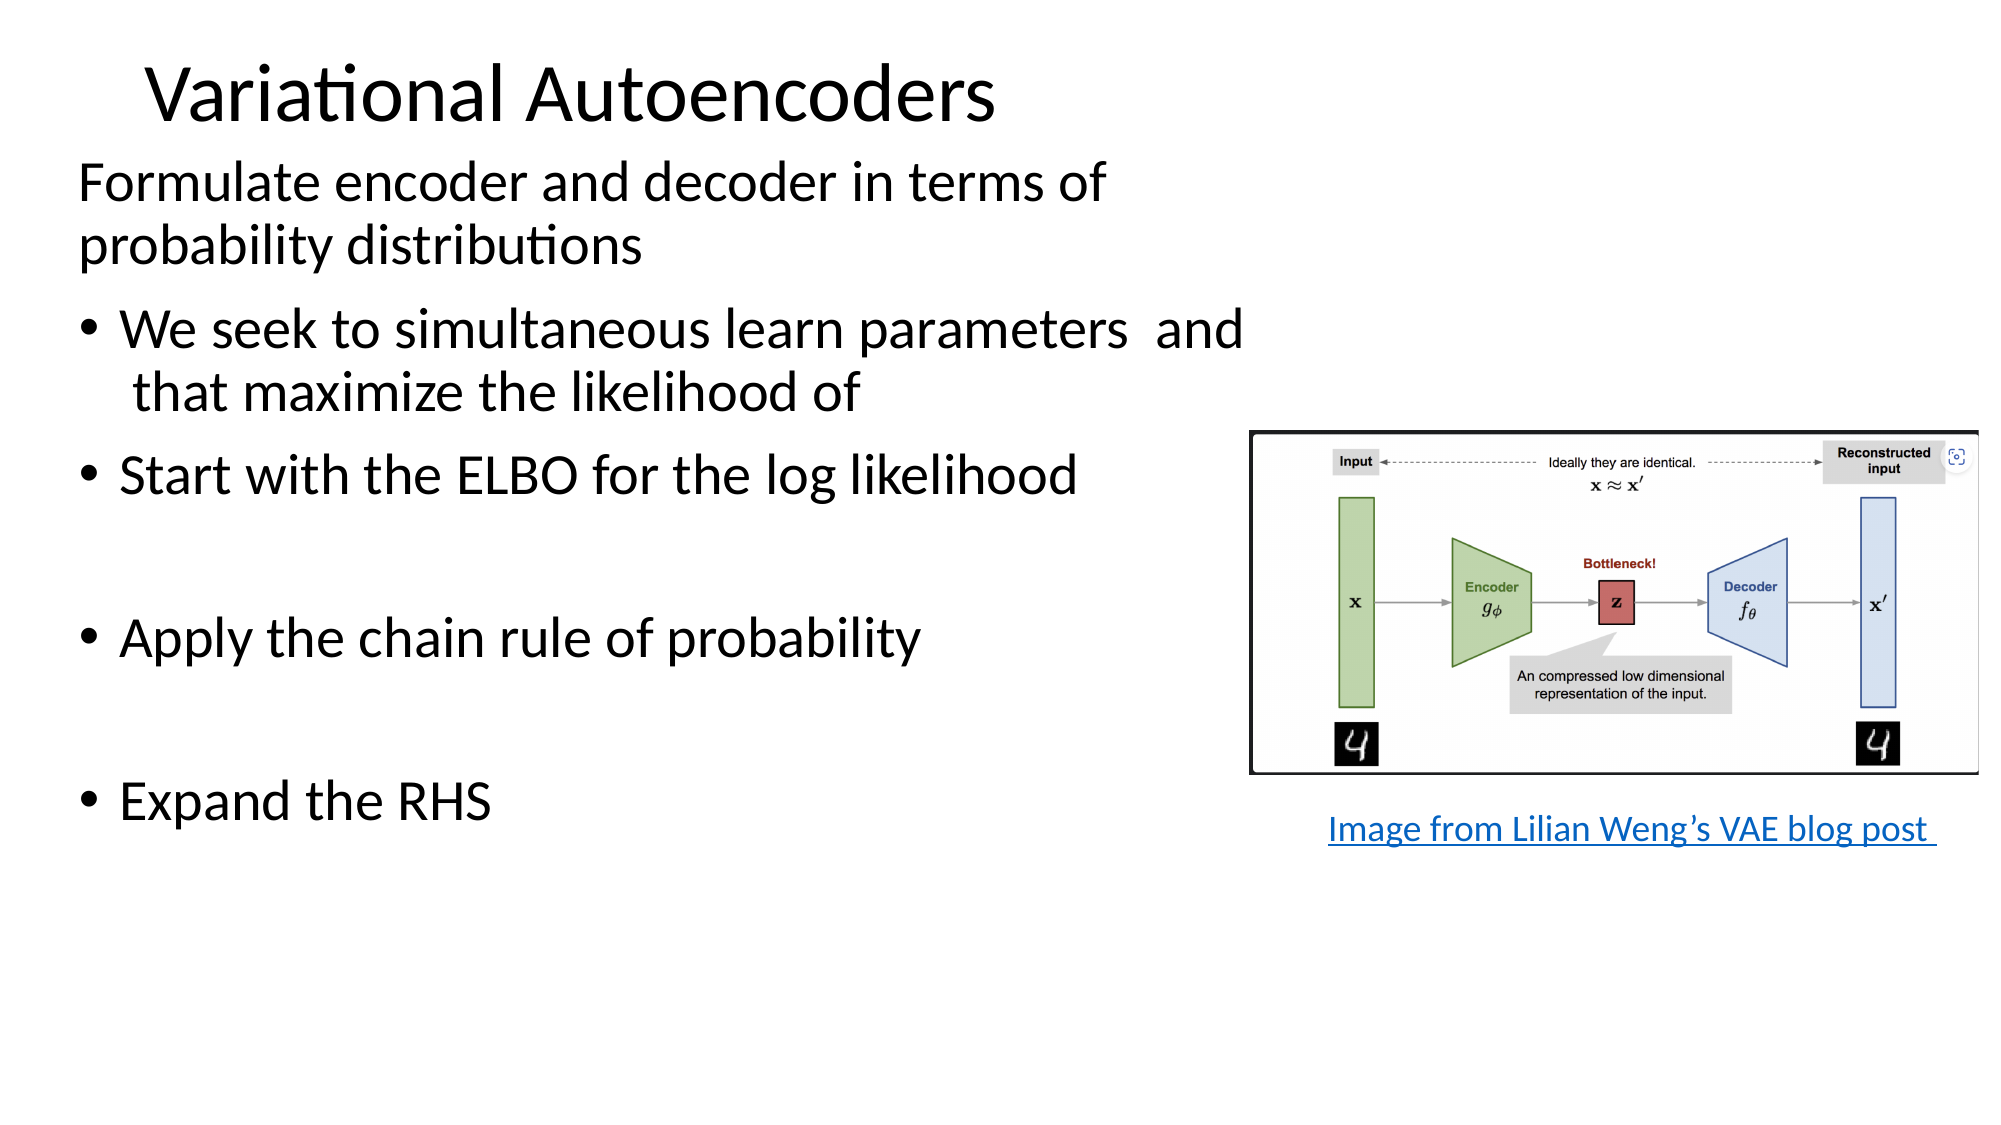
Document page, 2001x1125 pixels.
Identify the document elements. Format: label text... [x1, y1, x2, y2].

title Variational Autoencoders [129, 22, 1855, 166]
picture [1249, 430, 1979, 775]
text_box Image from Lilian Weng’s VAE blog post [1276, 796, 1989, 856]
